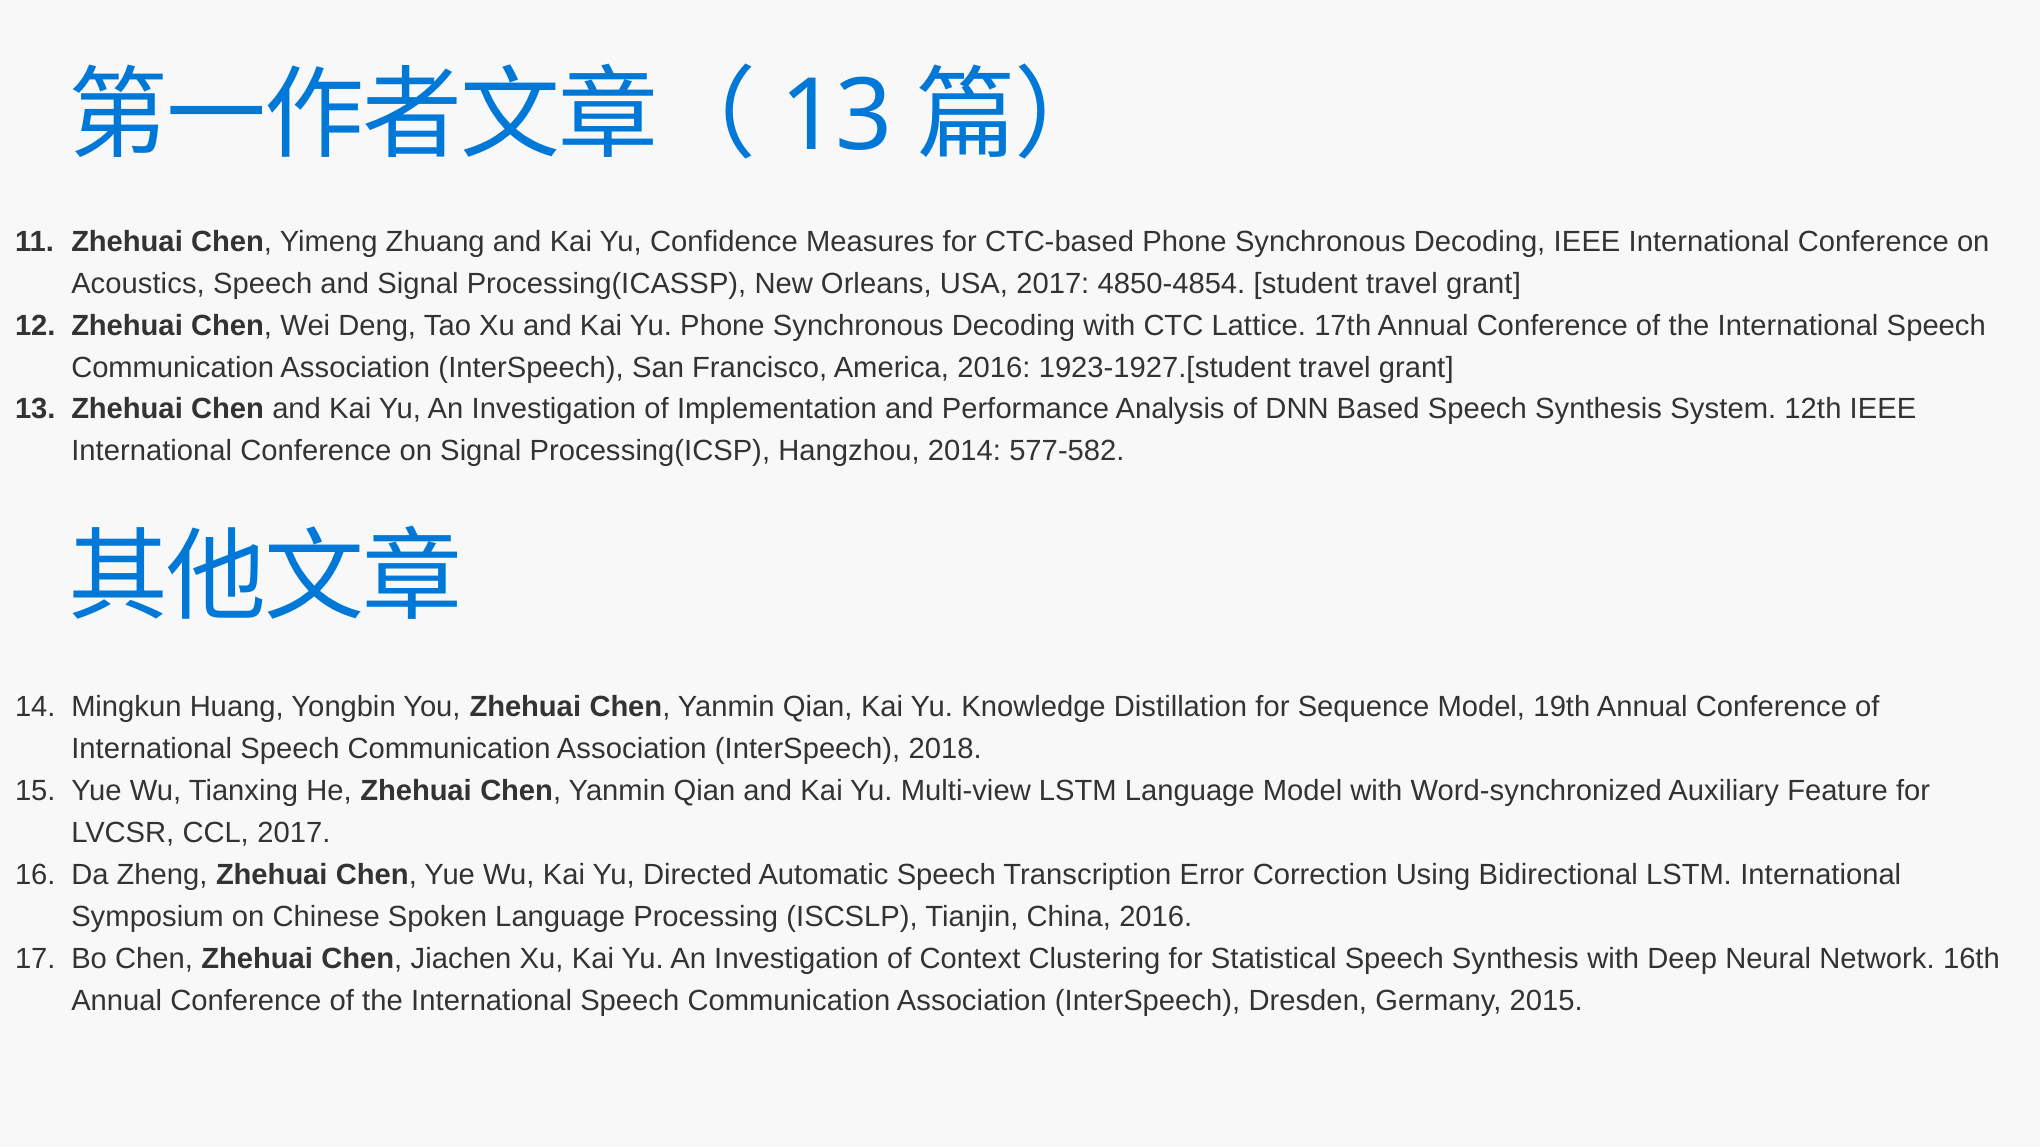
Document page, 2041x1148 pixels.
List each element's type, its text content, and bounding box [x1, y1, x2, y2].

text_box 其他文章 [45, 510, 1996, 661]
text_box Mingkun Huang, Yongbin You, Zhehuai Chen, Yanmin Qian, Kai Yu. Knowledge Distillation for Sequence Model, 19th Annual Conference of International Speech Communication Association (InterSpeech), 2018. Yue Wu, Tianxing He, Zhehuai Chen, Yanmin Qian and Kai Yu. Multi-view LSTM Language Model with Word-synchronized Auxiliary Feature for LVCSR, CCL, 2017. Da Zheng, Zhehuai Chen, Yue Wu, Kai Yu, Directed Automatic Speech Transcription Error Correction Using Bidirectional LSTM. International Symposium on Chinese Spoken Language Processing (ISCSLP), Tianjin, China, 2016. Bo Chen, Zhehuai Chen, Jiachen Xu, Kai Yu. An Investigation of Context Clustering for Statistical Speech Synthesis with Deep Neural Network. 16th Annual Conference of the International Speech Communication Association (InterSpeech), Dresden, Germany, 2015. [0, 673, 2041, 1024]
text_box Zhehuai Chen, Yimeng Zhuang and Kai Yu, Confidence Measures for CTC-based Phone Synchronous Decoding, IEEE International Conference on Acoustics, Speech and Signal Processing(ICASSP), New Orleans, USA, 2017: 4850-4854. [student travel grant] Zhehuai Chen, Wei Deng, Tao Xu and Kai Yu. Phone Synchronous Decoding with CTC Lattice. 17th Annual Conference of the International Speech Communication Association (InterSpeech), San Francisco, America, 2016: 1923-1927.[student travel grant] Zhehuai Chen and Kai Yu, An Investigation of Implementation and Performance Analysis of DNN Based Speech Synthesis System. 12th IEEE International Conference on Signal Processing(ICSP), Hangzhou, 2014: 577-582. [0, 207, 2041, 475]
title 第一作者文章（13篇） [45, 48, 1996, 199]
